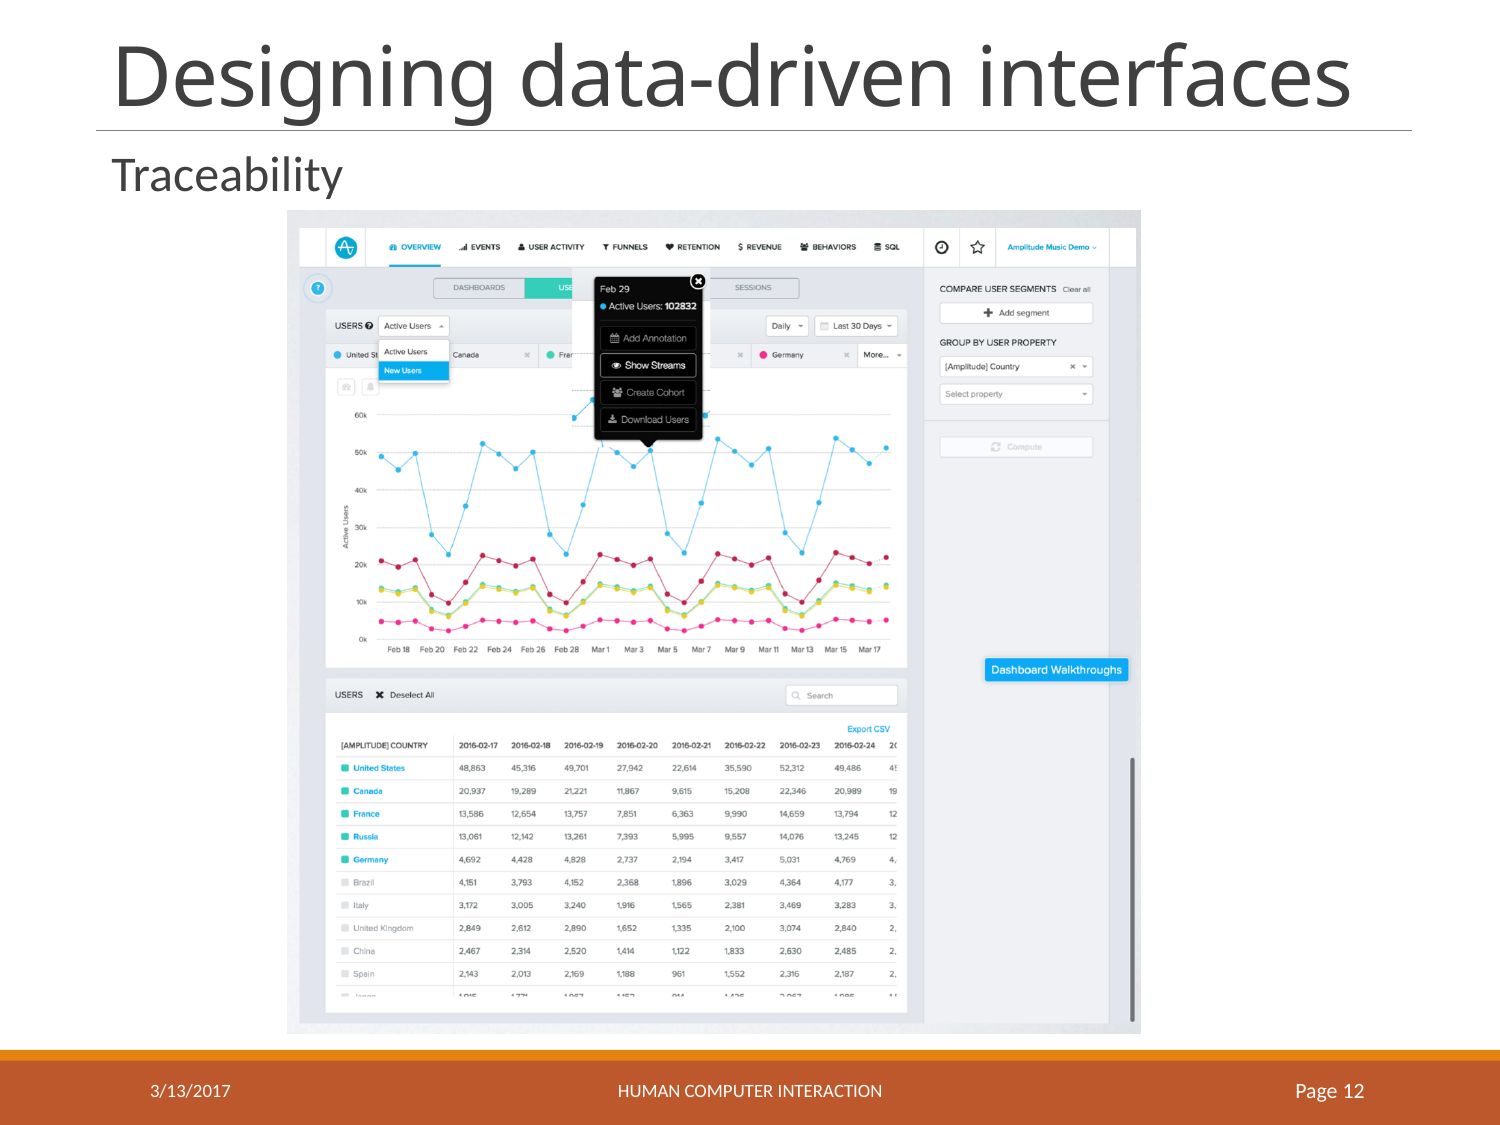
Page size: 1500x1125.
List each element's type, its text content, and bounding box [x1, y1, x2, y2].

slide_number Page 12 [1218, 1059, 1380, 1120]
picture [286, 209, 1141, 1035]
title Designing data-driven interfaces [96, 19, 1413, 131]
footer HUMAN COMPUTER INTERACTION [453, 1059, 1047, 1120]
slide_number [135, 1059, 440, 1120]
list Traceability [96, 140, 1413, 1034]
